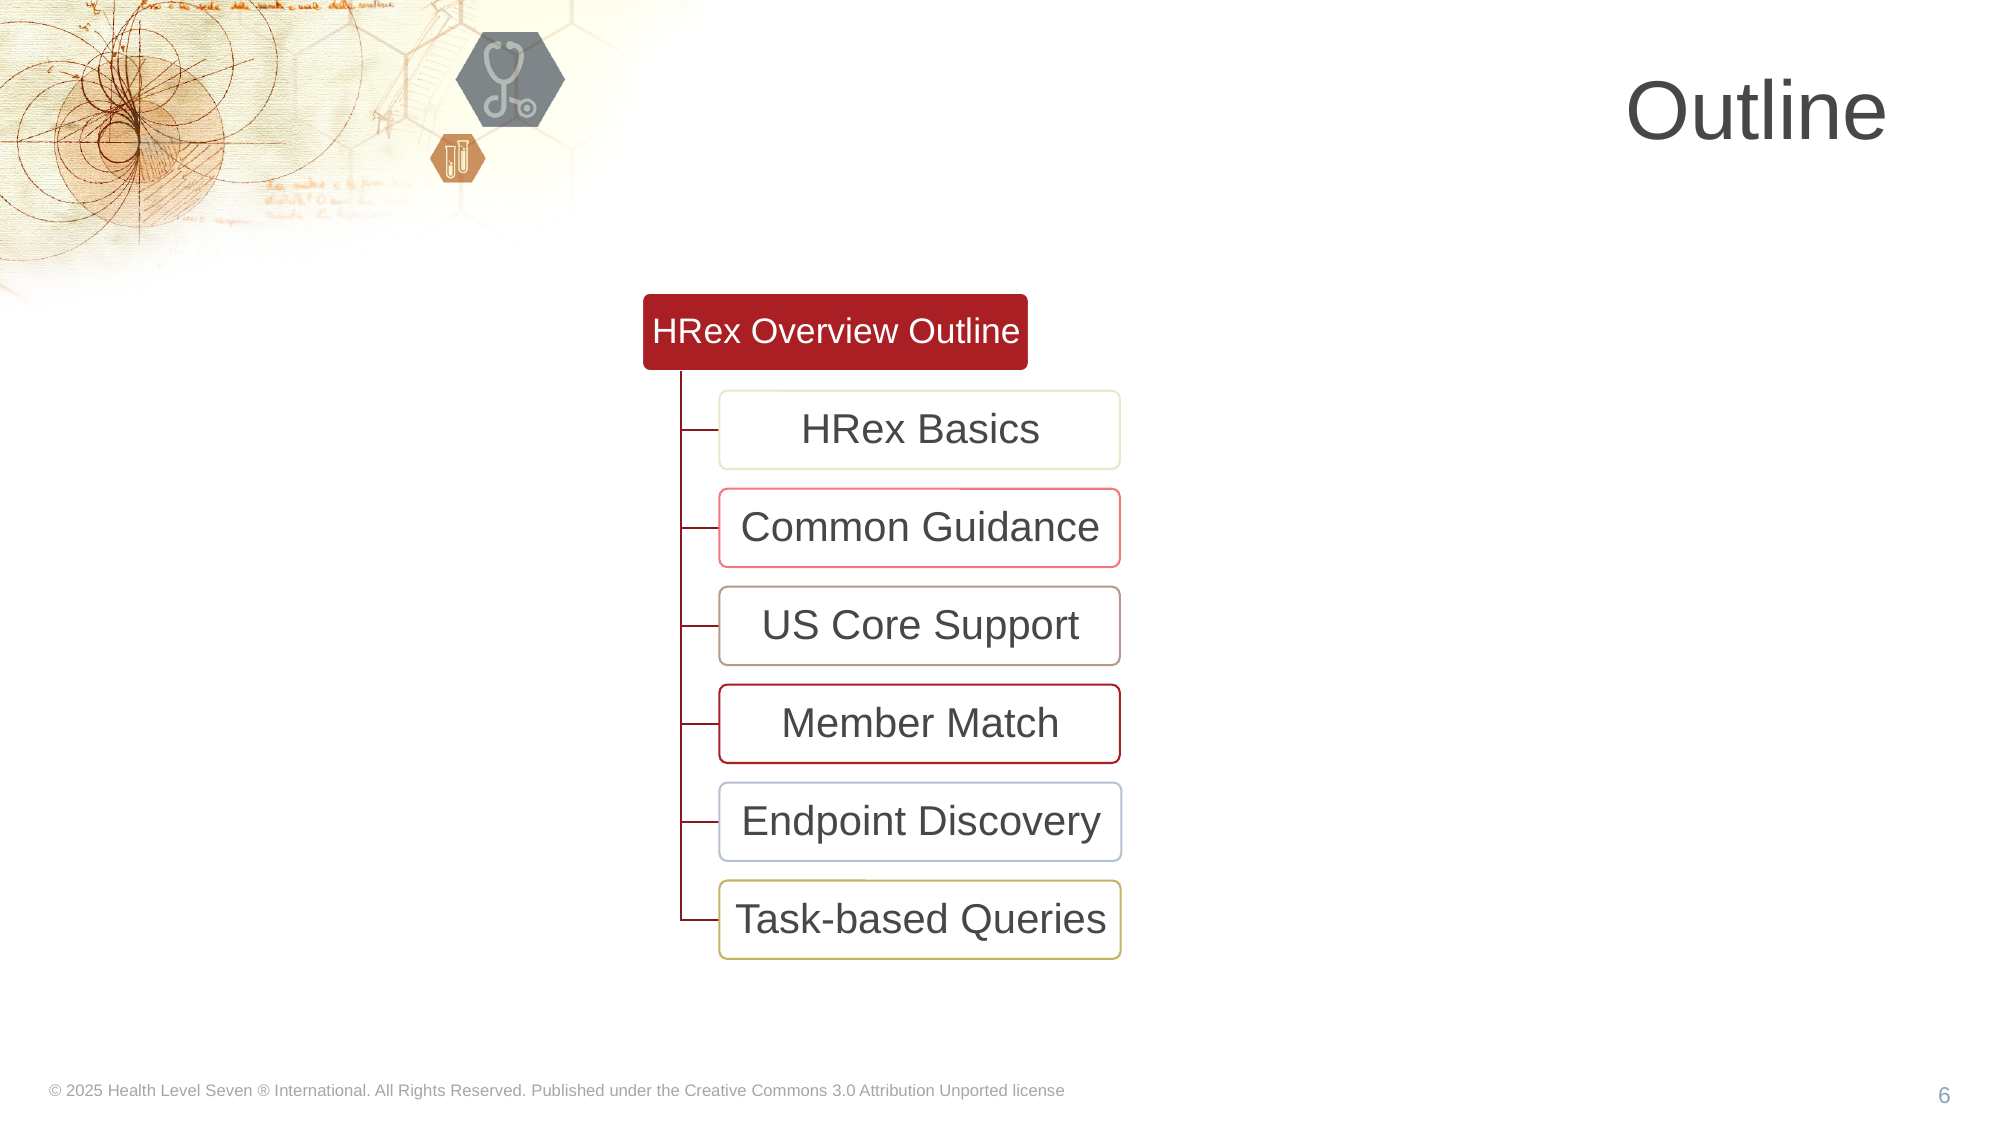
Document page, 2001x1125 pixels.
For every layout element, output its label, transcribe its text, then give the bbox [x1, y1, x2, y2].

picture [0, 0, 706, 310]
slide_number 6 [1515, 1064, 1966, 1125]
title Outline [648, 59, 1904, 188]
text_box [381, 292, 1382, 960]
